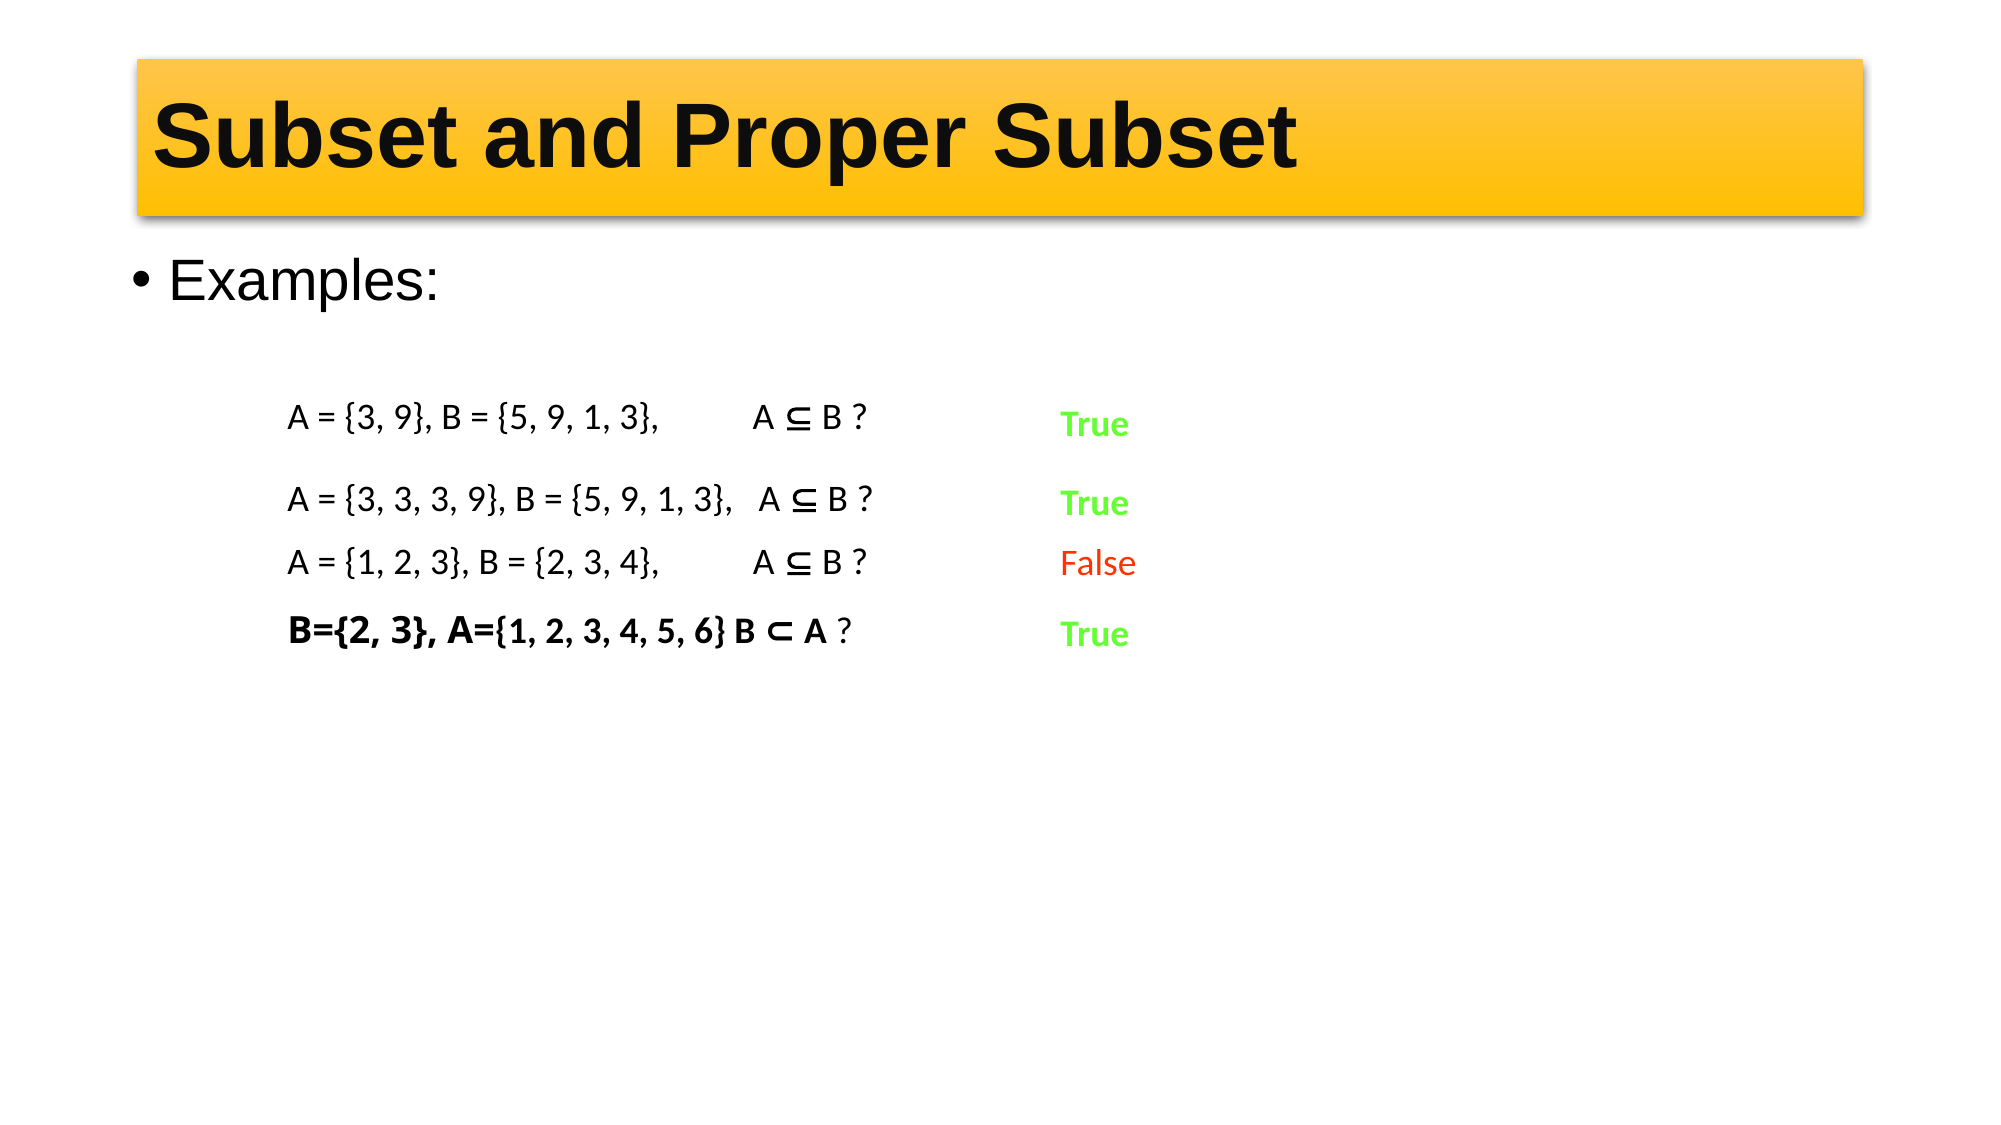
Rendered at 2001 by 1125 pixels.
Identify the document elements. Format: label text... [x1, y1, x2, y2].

text_box True [1045, 391, 1155, 451]
title Subset and Proper Subset [137, 59, 1863, 216]
text_box True [1045, 470, 1221, 531]
text_box B={2, 3}, A={1, 2, 3, 4, 5, 6} B ⊂ A ? [272, 598, 971, 659]
text_box False [1045, 531, 1221, 591]
text_box A = {1, 2, 3}, B = {2, 3, 4}, A  B ? [272, 529, 899, 590]
text_box A = {3, 9}, B = {5, 9, 1, 3}, A  B ? [272, 384, 1011, 445]
list Examples: [116, 243, 1908, 1066]
text_box True [1045, 601, 1221, 662]
text_box A = {3, 3, 3, 9}, B = {5, 9, 1, 3}, A  B ? [272, 466, 913, 527]
